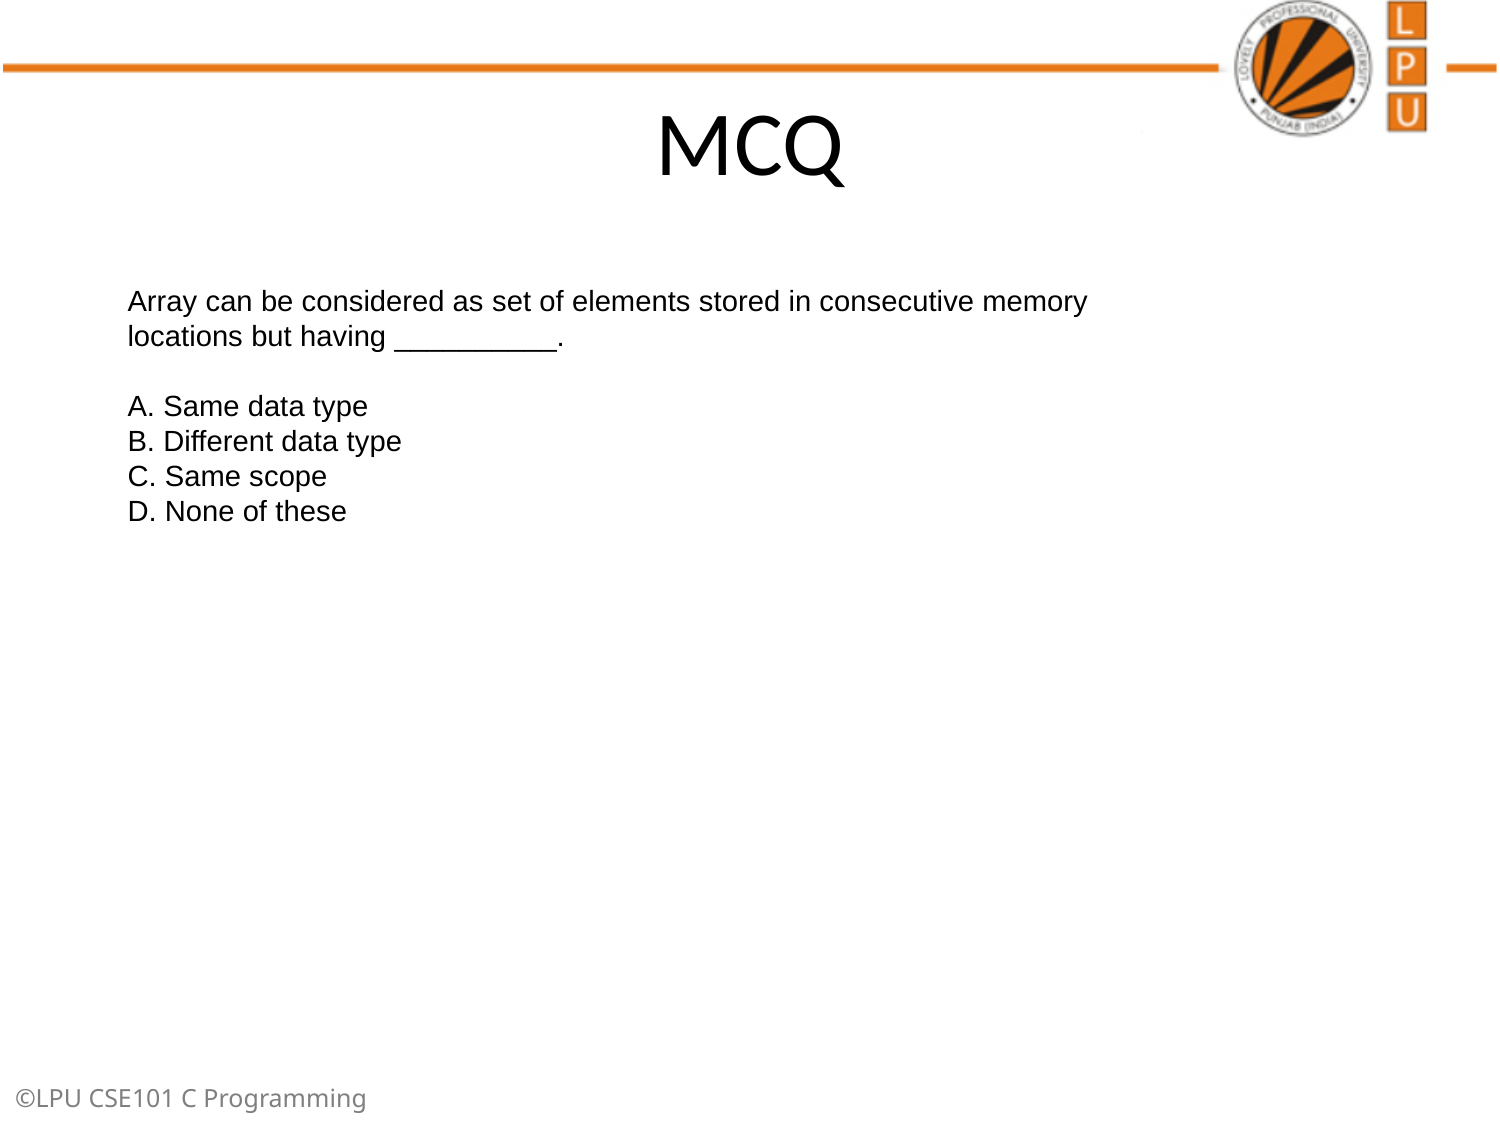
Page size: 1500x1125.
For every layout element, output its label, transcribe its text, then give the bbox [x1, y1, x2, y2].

picture [3, 0, 1500, 155]
title MCQ [75, 45, 1425, 233]
text_box Array can be considered as set of elements stored in consecutive memory locations but having __________. A. Same data type B. Different data type C. Same scope D. None of these [112, 274, 1213, 535]
